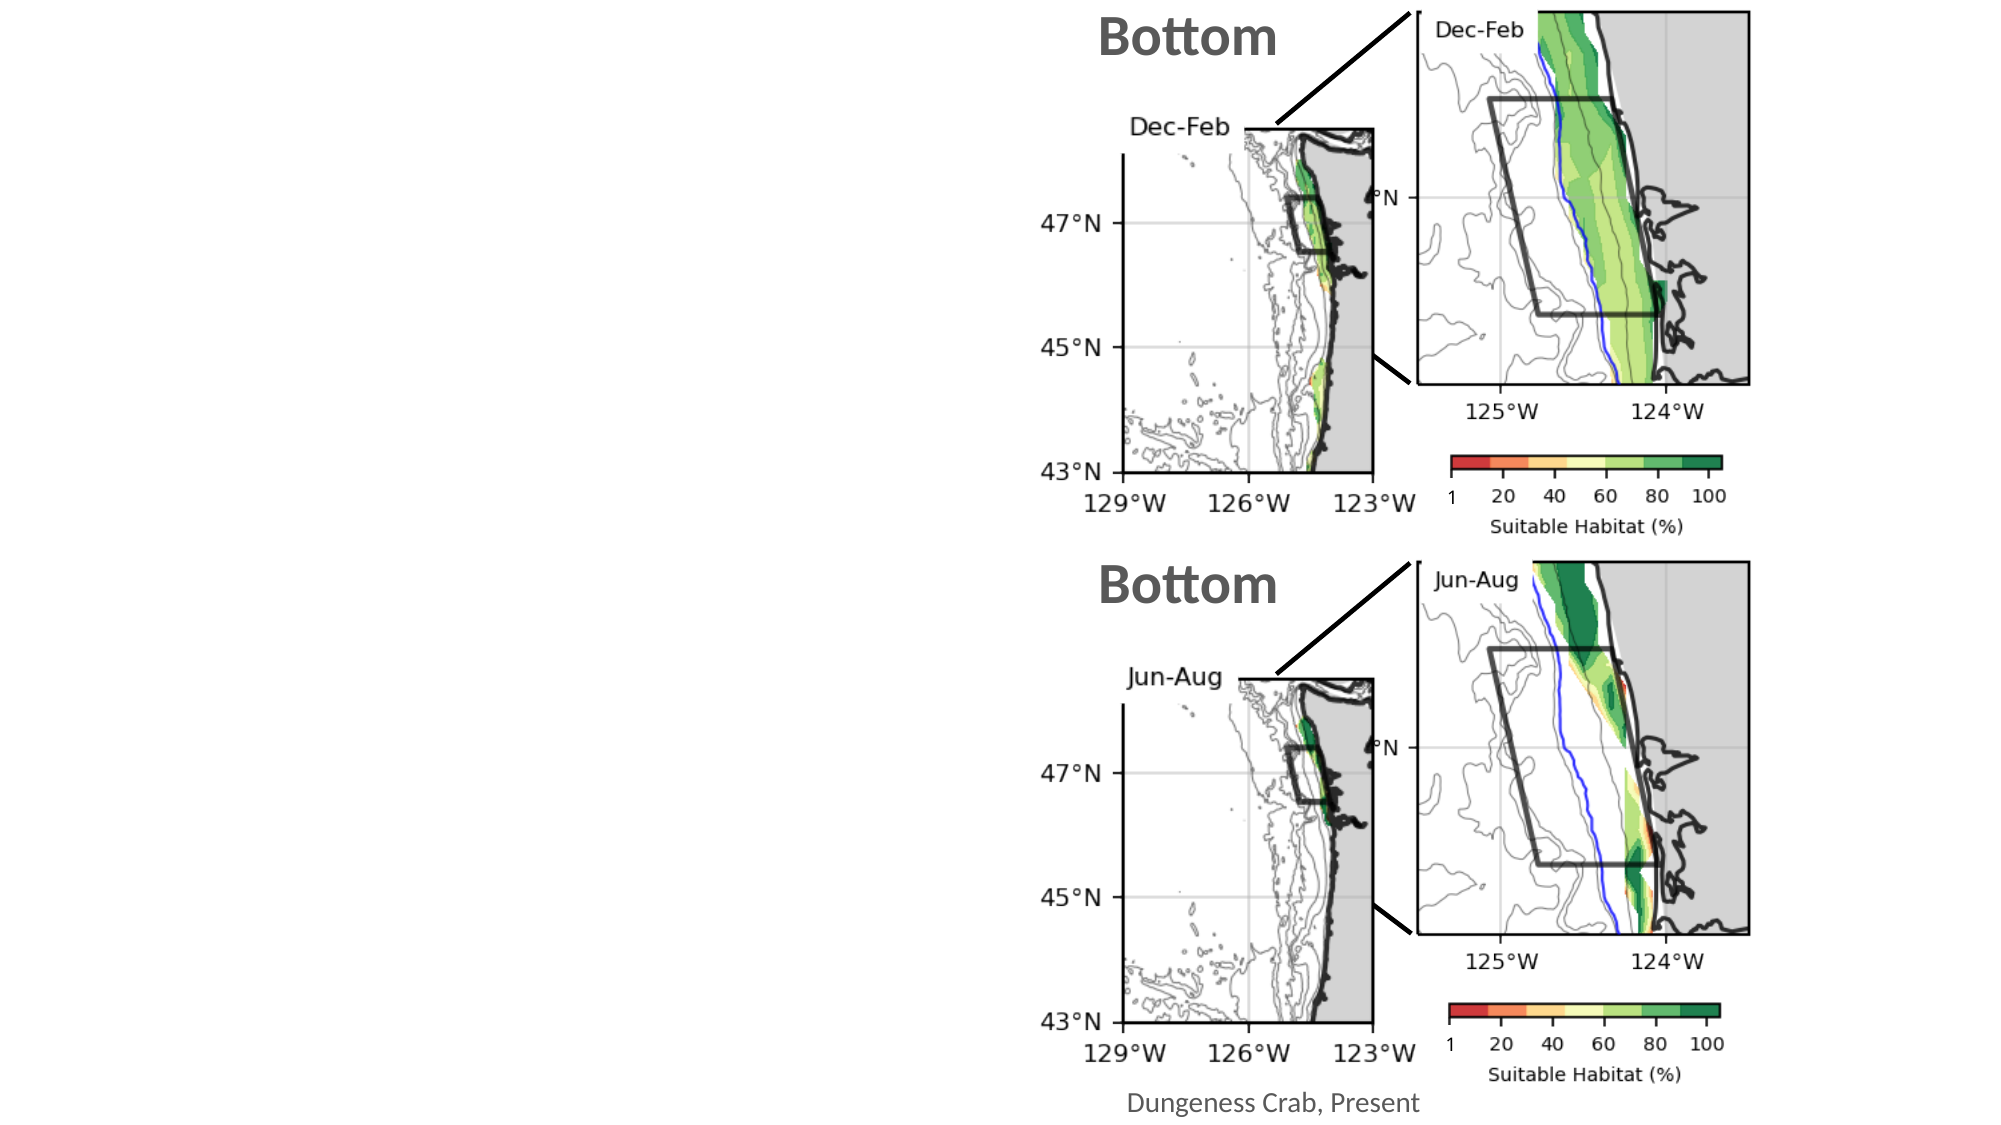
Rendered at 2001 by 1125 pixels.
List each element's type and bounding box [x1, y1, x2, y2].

text_box [1016, 0, 1828, 1125]
